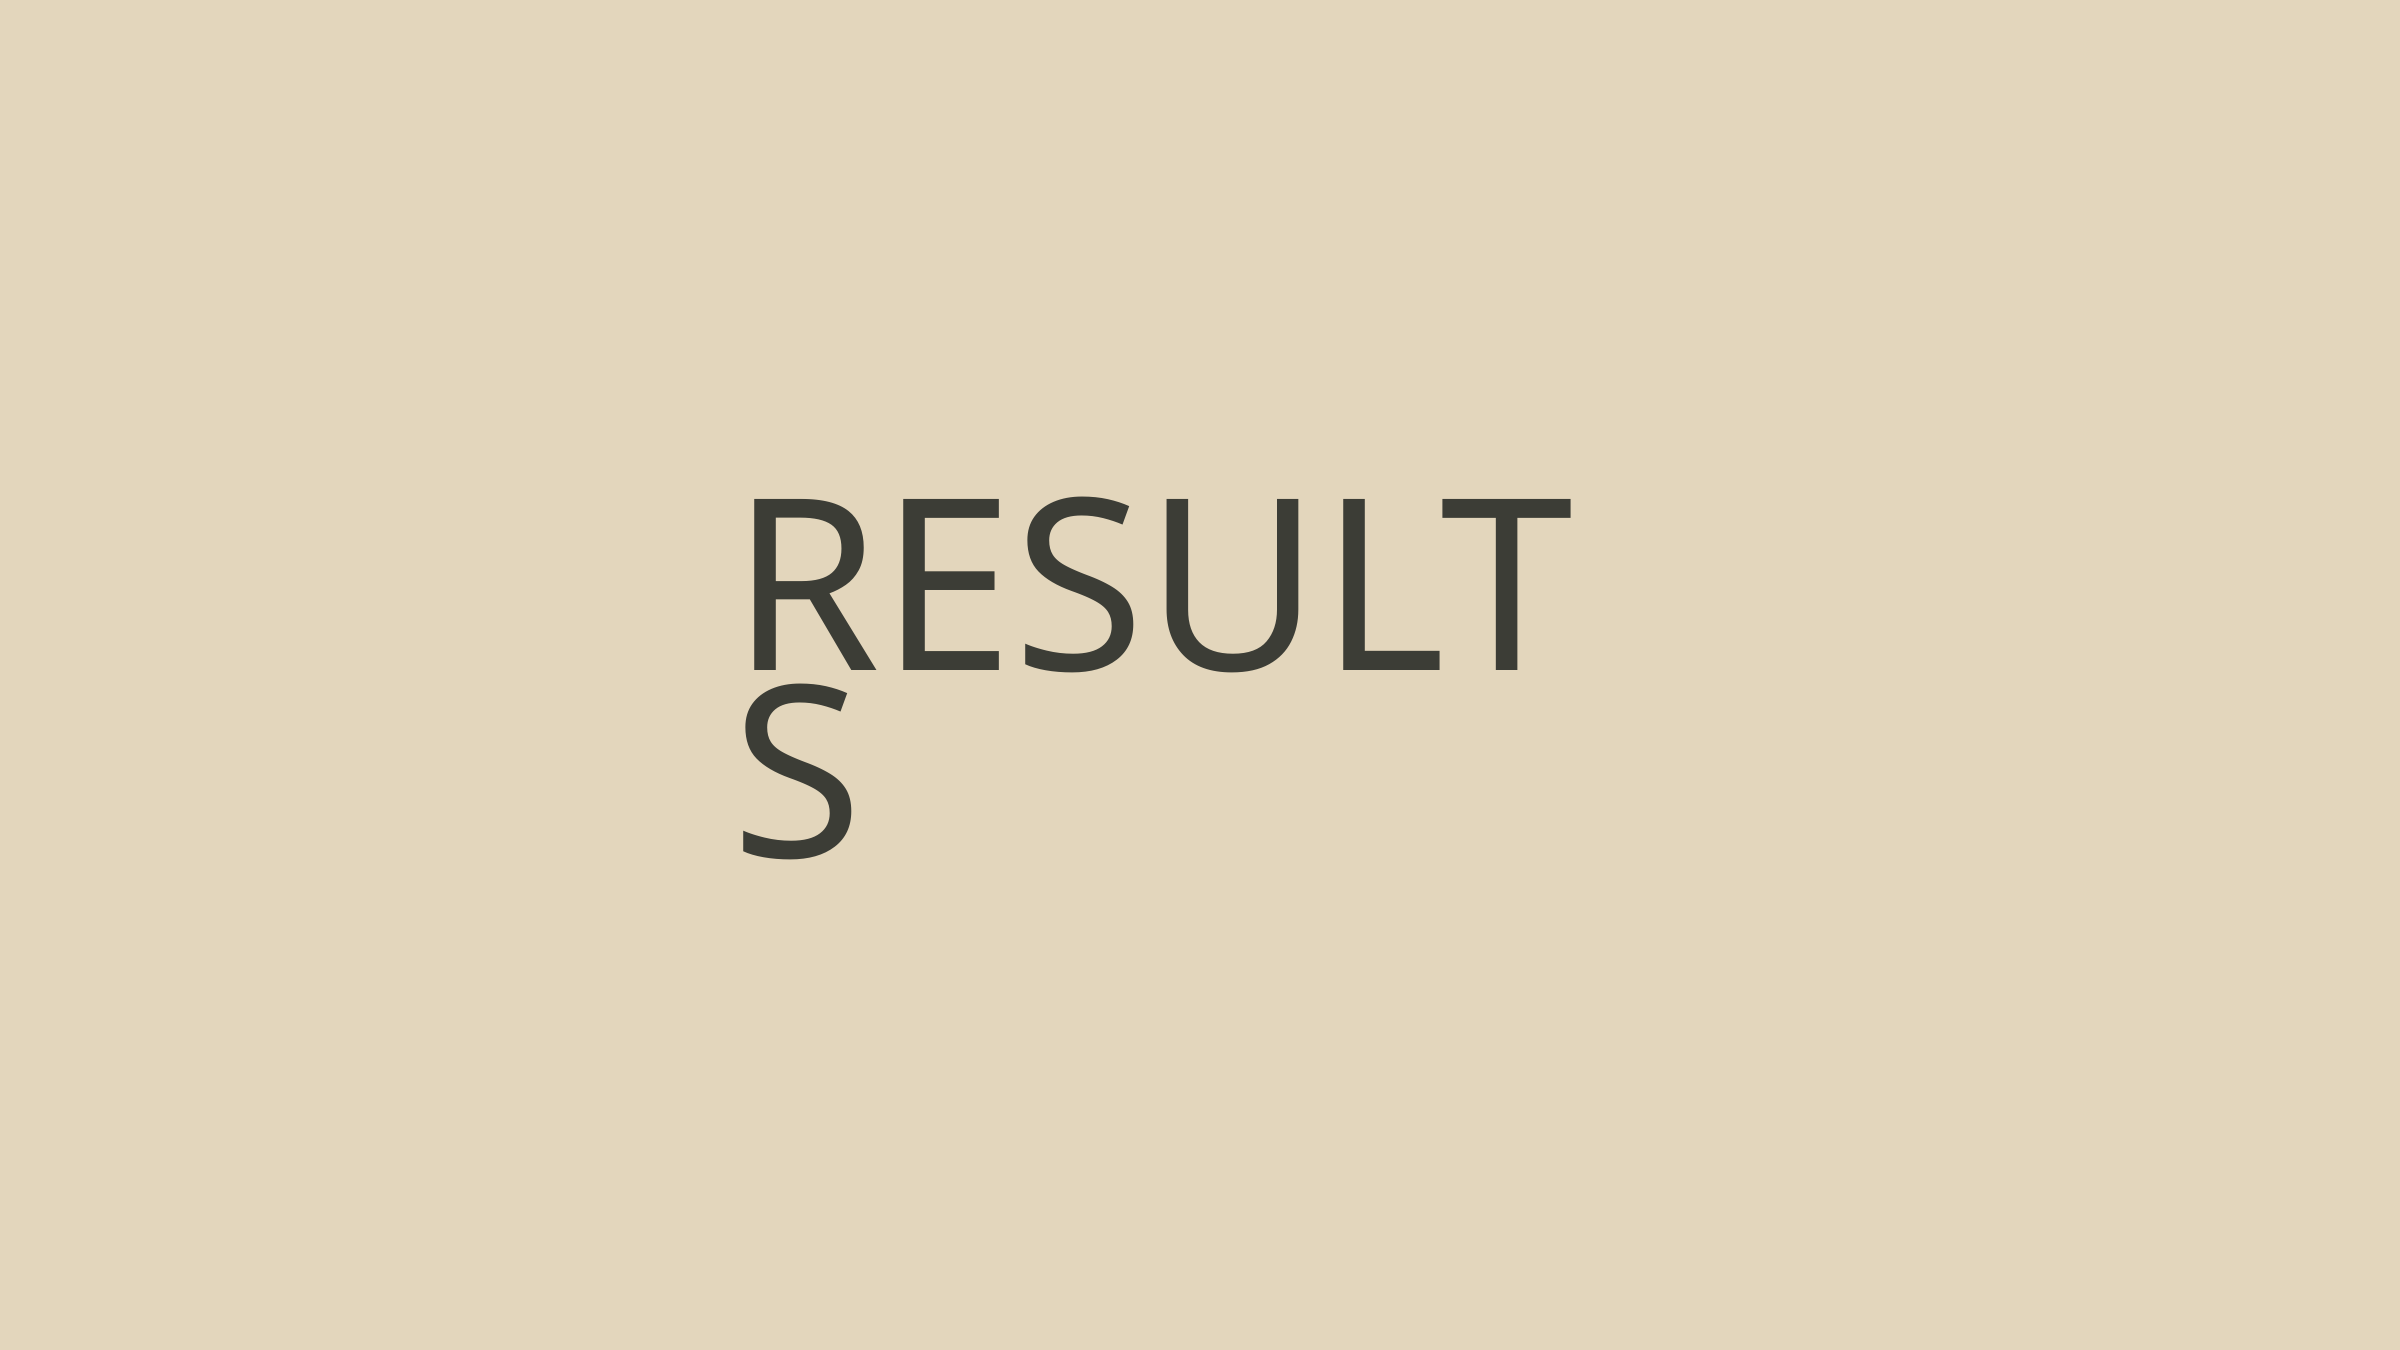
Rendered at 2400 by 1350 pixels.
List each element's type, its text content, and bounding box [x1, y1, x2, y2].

title RESULTS [707, 497, 1693, 919]
